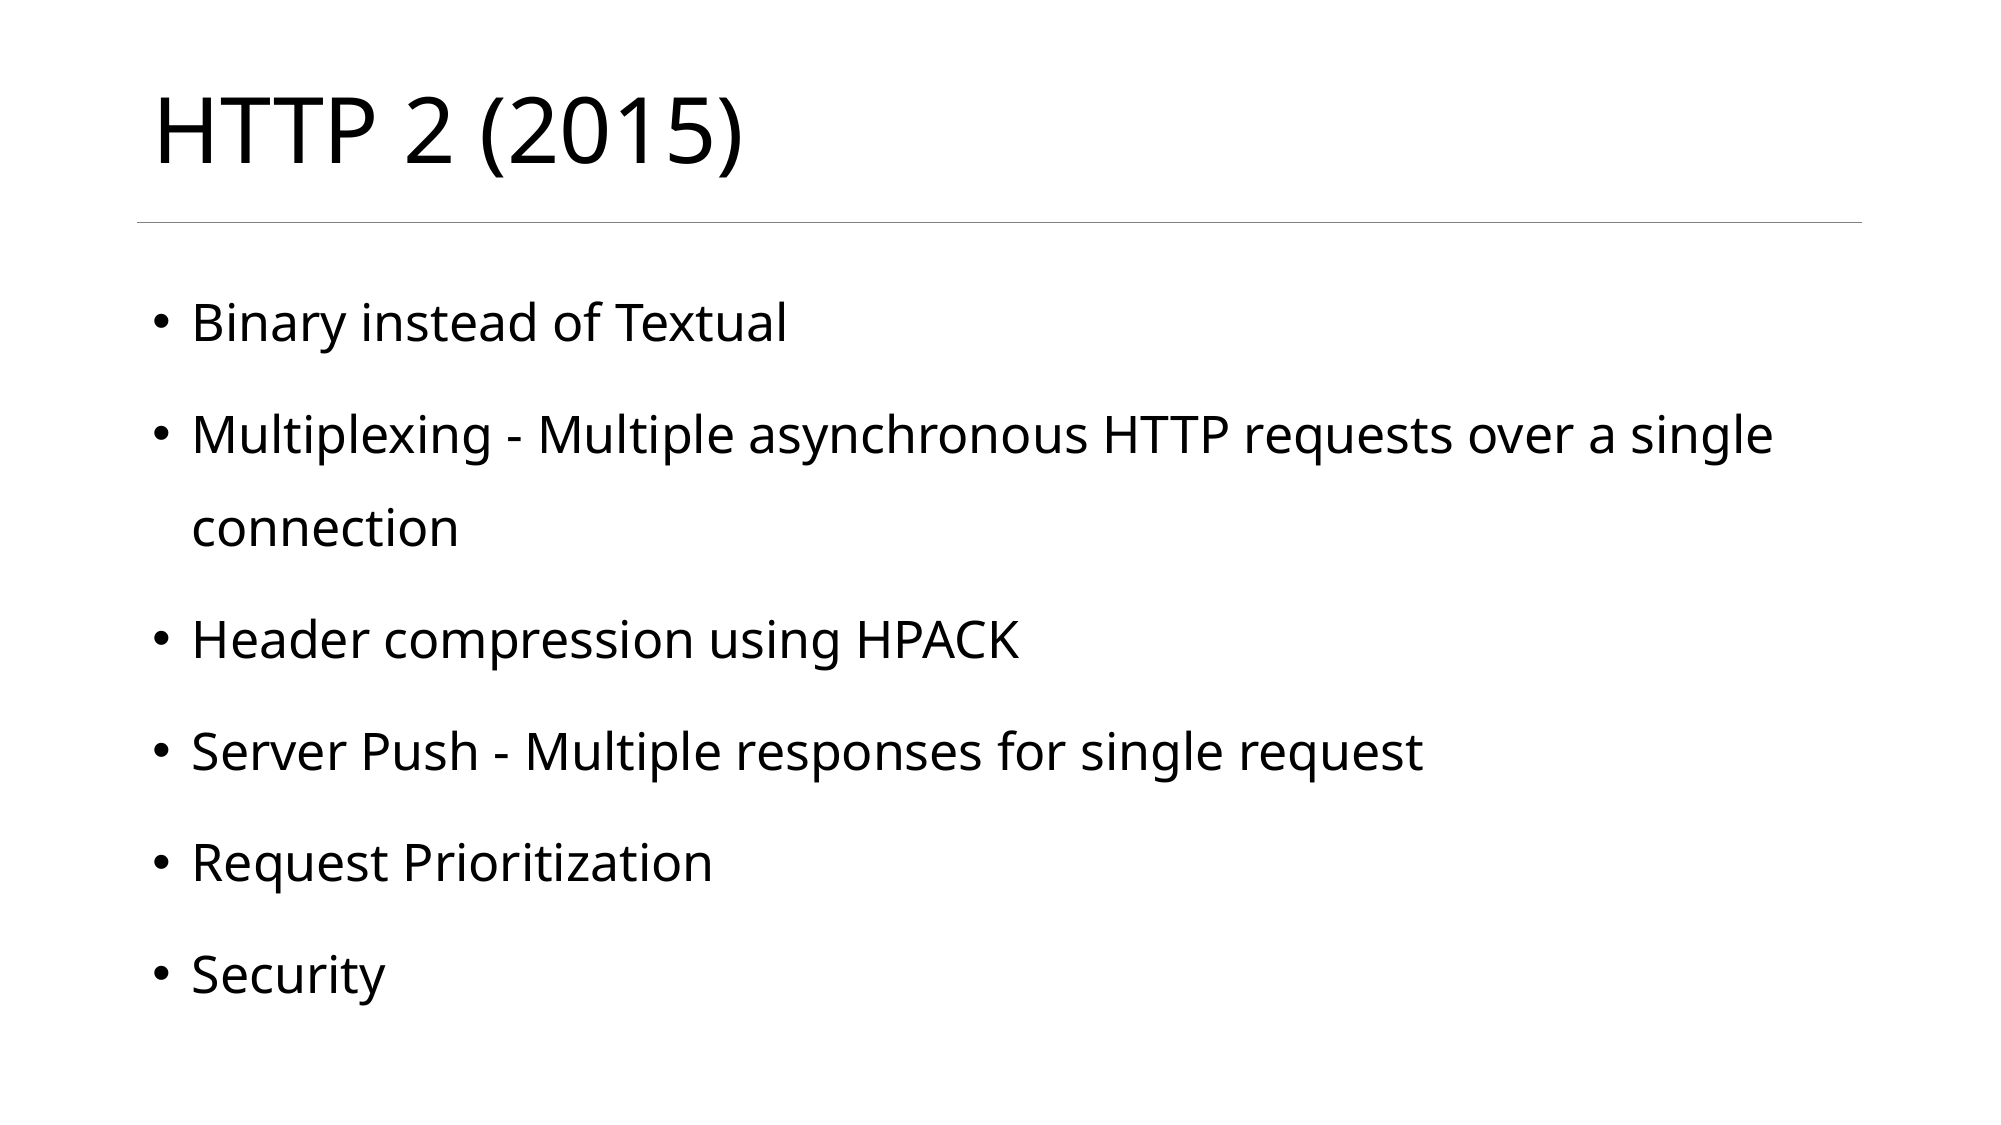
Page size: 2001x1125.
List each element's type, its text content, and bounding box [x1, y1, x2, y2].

list Binary instead of Textual Multiplexing - Multiple asynchronous HTTP requests over a single connection Header compression using HPACK Server Push - Multiple responses for single request Request Prioritization Security [137, 251, 1863, 1014]
title HTTP 2 (2015) [137, 44, 1863, 223]
